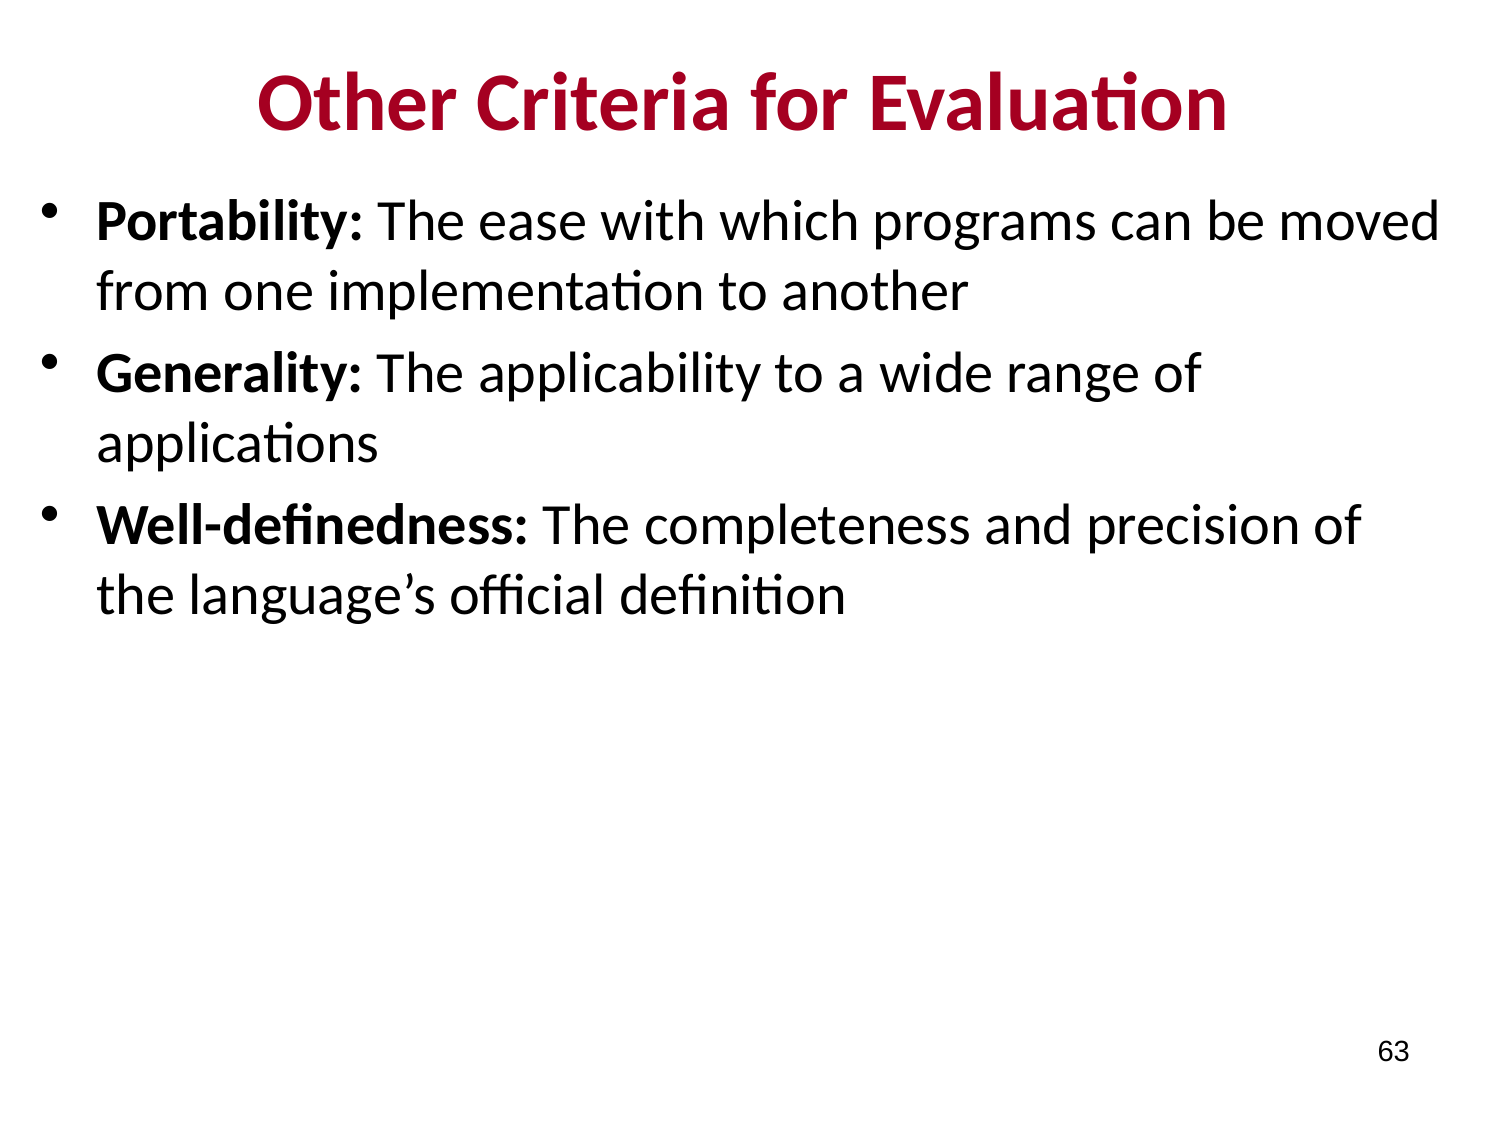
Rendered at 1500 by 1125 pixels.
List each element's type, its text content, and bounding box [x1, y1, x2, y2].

title Other Criteria for Evaluation [24, 45, 1463, 150]
slide_number 63 [1074, 1024, 1425, 1103]
list Portability: The ease with which programs can be moved from one implementation to another Generality: The applicability to a wide range of applications Well-definedness: The completeness and precision of the language’s official definition [24, 174, 1463, 1005]
